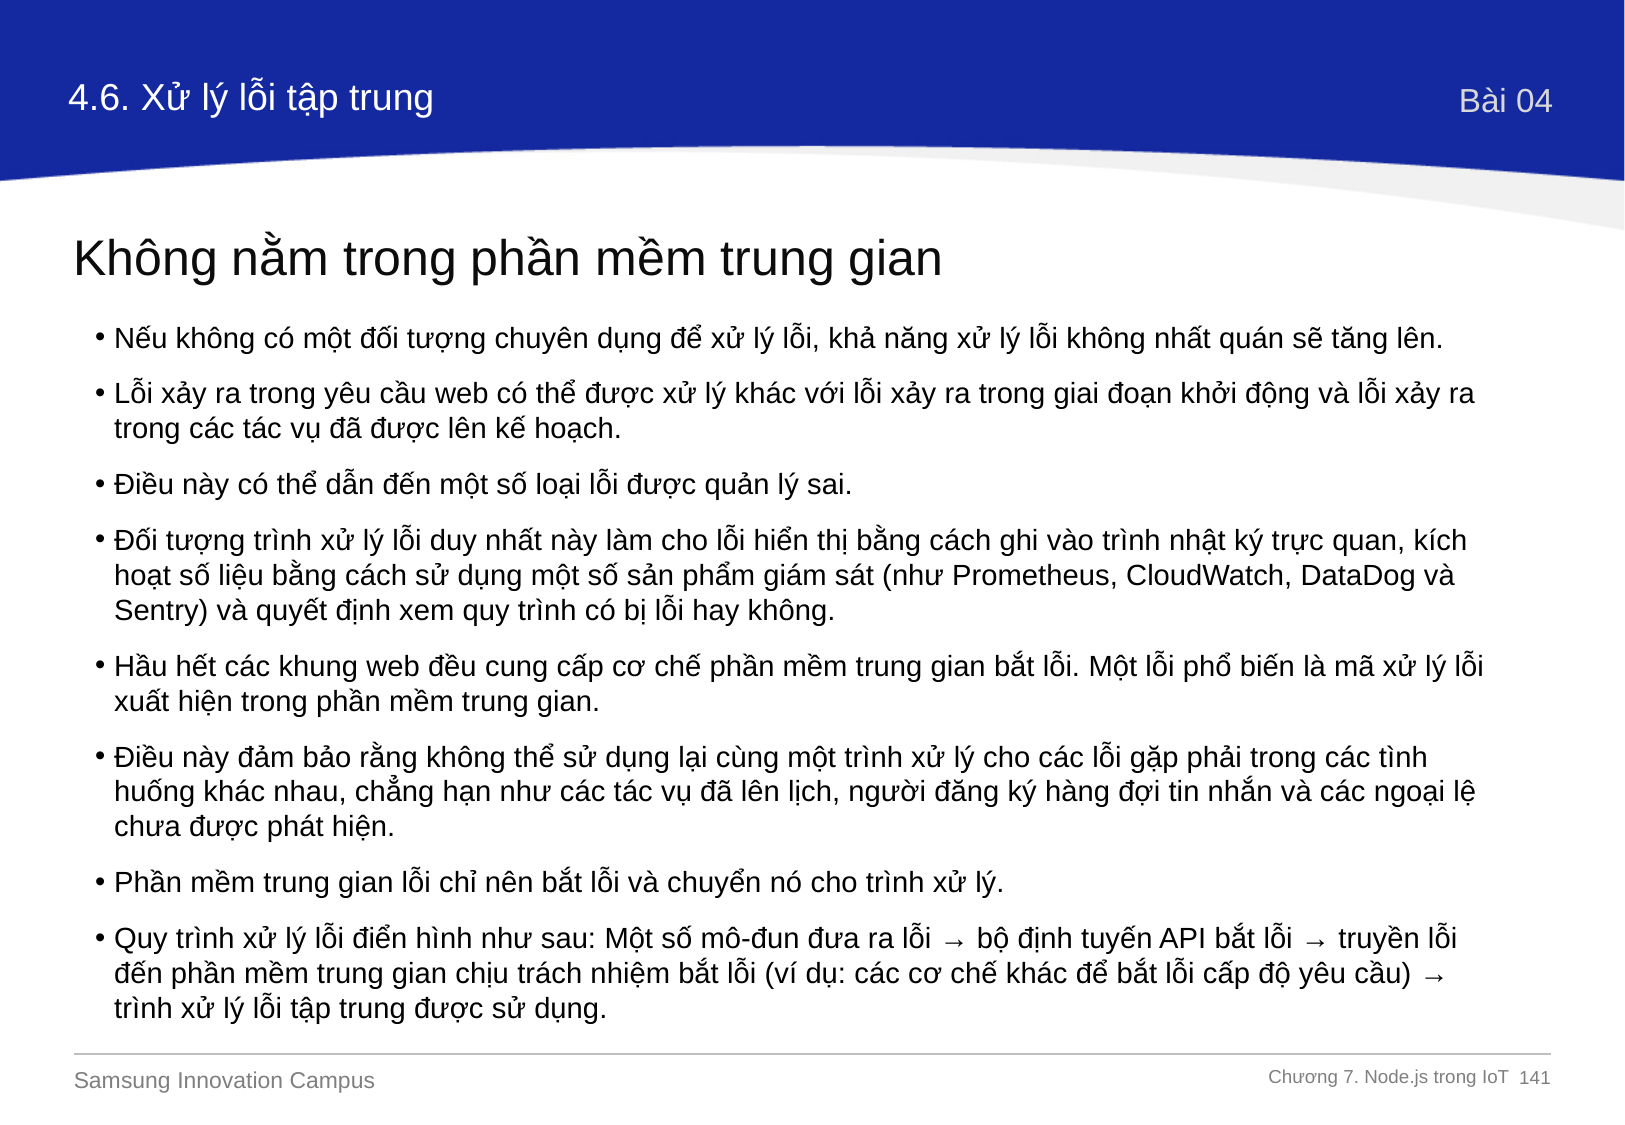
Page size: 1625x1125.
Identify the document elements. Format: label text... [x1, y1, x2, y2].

text_box 4.6. Xử lý lỗi tập trung [68, 72, 1243, 118]
text_box Nếu không có một đối tượng chuyên dụng để xử lý lỗi, khả năng xử lý lỗi không nhất quán sẽ tăng lên. Lỗi xảy ra trong yêu cầu web có thể được xử lý khác với lỗi xảy ra trong giai đoạn khởi động và lỗi xảy ra trong các tác vụ đã được lên kế hoạch. Điều này có thể dẫn đến một số loại lỗi được quản lý sai. Đối tượng trình xử lý lỗi duy nhất này làm cho lỗi hiển thị bằng cách ghi vào trình nhật ký trực quan, kích hoạt số liệu bằng cách sử dụng một số sản phẩm giám sát (như Prometheus, CloudWatch, DataDog và Sentry) và quyết định xem quy trình có bị lỗi hay không. Hầu hết các khung web đều cung cấp cơ chế phần mềm trung gian bắt lỗi. Một lỗi phổ biến là mã xử lý lỗi xuất hiện trong phần mềm trung gian. Điều này đảm bảo rằng không thể sử dụng lại cùng một trình xử lý cho các lỗi gặp phải trong các tình huống khác nhau, chẳng hạn như các tác vụ đã lên lịch, người đăng ký hàng đợi tin nhắn và các ngoại lệ chưa được phát hiện. Phần mềm trung gian lỗi chỉ nên bắt lỗi và chuyển nó cho trình xử lý. Quy trình xử lý lỗi điển hình như sau: Một số mô-đun đưa ra lỗi → bộ định tuyến API bắt lỗi → truyền lỗi đến phần mềm trung gian chịu trách nhiệm bắt lỗi (ví dụ: các cơ chế khác để bắt lỗi cấp độ yêu cầu) → trình xử lý lỗi tập trung được sử dụng. [95, 318, 1509, 1025]
text_box Không nằm trong phần mềm trung gian [73, 225, 1551, 286]
text_box Bài 04 [1422, 78, 1554, 119]
picture [0, 0, 1625, 1125]
